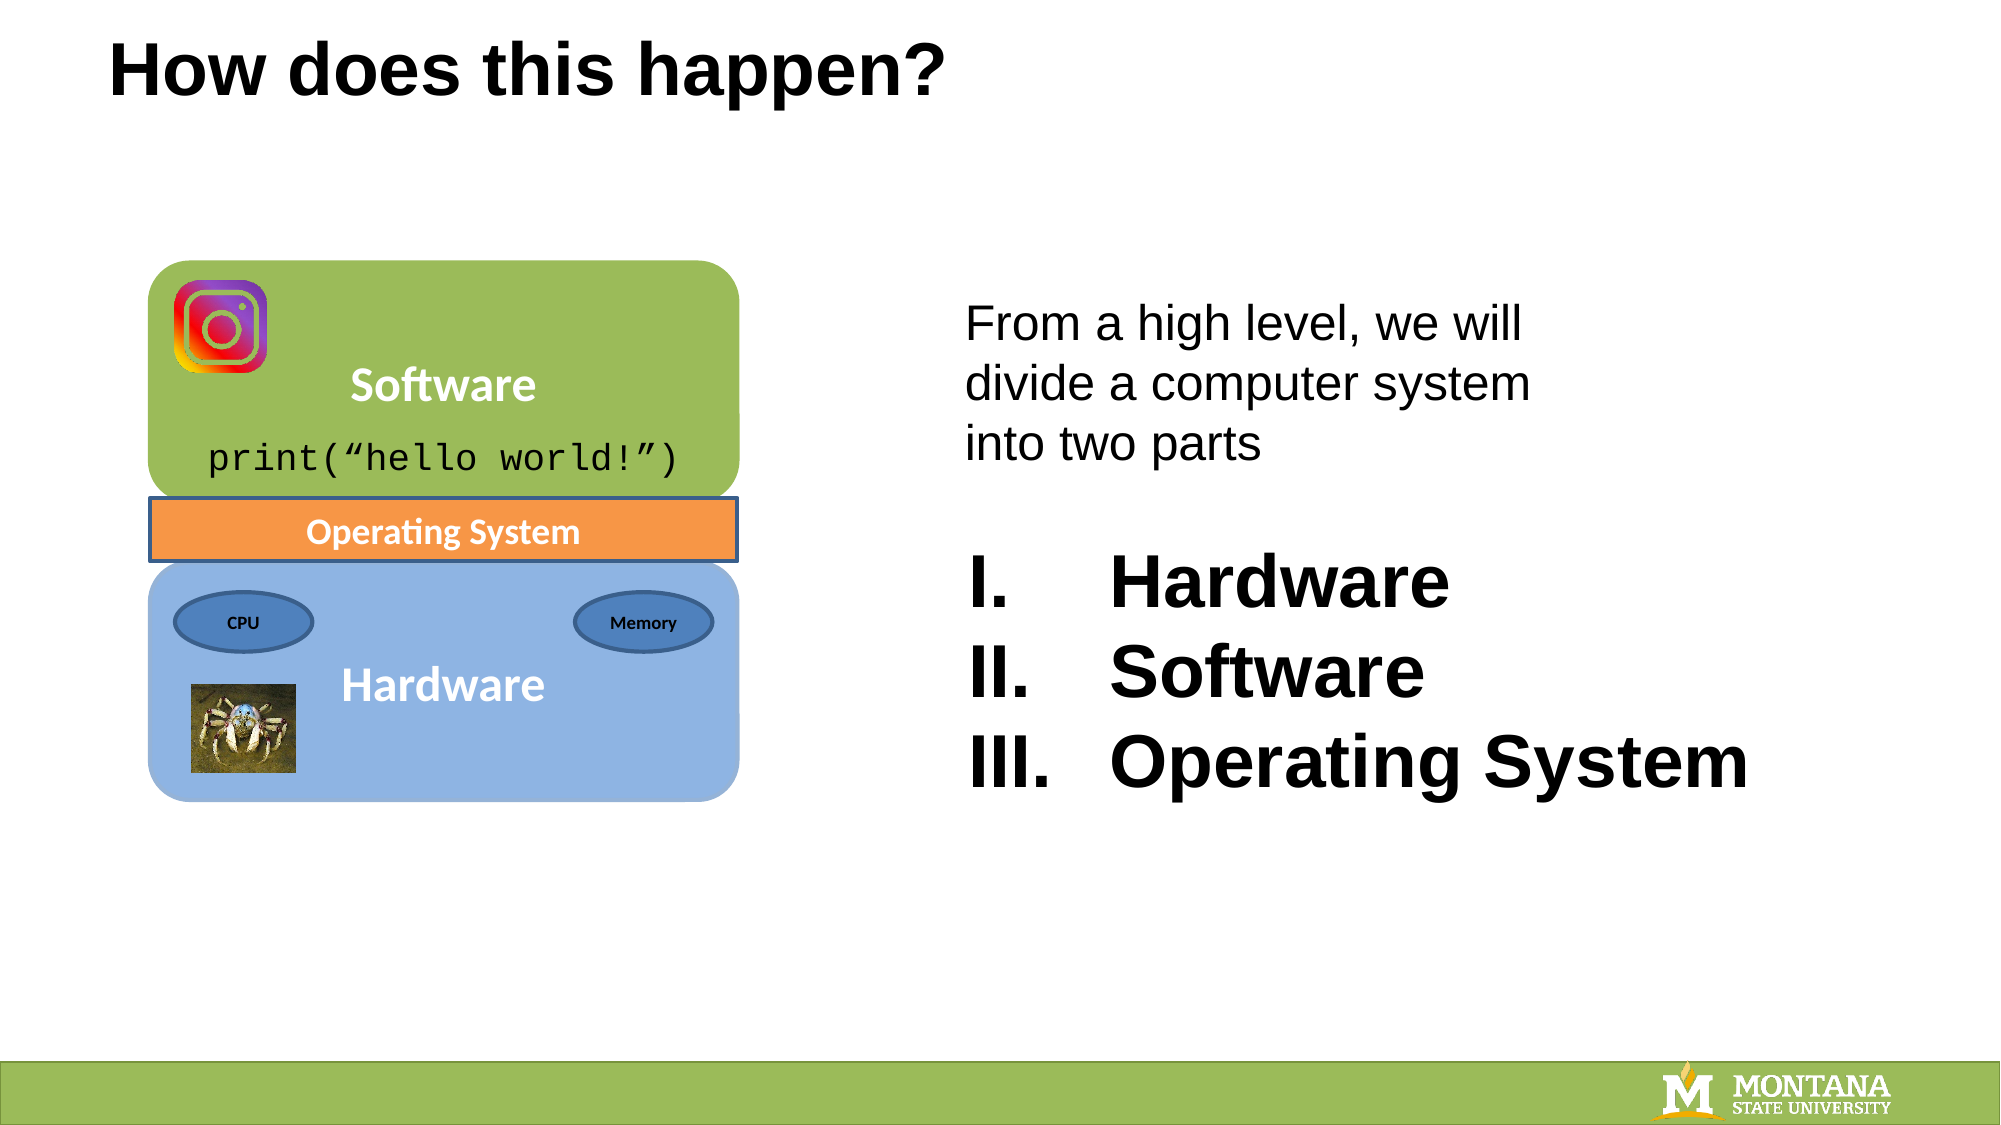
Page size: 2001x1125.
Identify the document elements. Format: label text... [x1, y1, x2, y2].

picture [191, 684, 297, 773]
picture [1649, 1060, 1892, 1122]
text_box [0, 1060, 1647, 1125]
text_box Hardware Software Operating System [953, 524, 1767, 810]
text_box Hardware [147, 563, 740, 803]
text_box How does this happen? [93, 13, 1525, 119]
picture [174, 280, 267, 373]
text_box Operating System [148, 496, 739, 563]
text_box Memory [572, 590, 715, 654]
text_box CPU [172, 590, 315, 654]
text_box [1892, 1060, 2000, 1125]
text_box From a high level, we will divide a computer system into two parts [950, 282, 1629, 478]
text_box Software [147, 260, 740, 496]
text_box print(“hello world!”) [192, 425, 695, 486]
